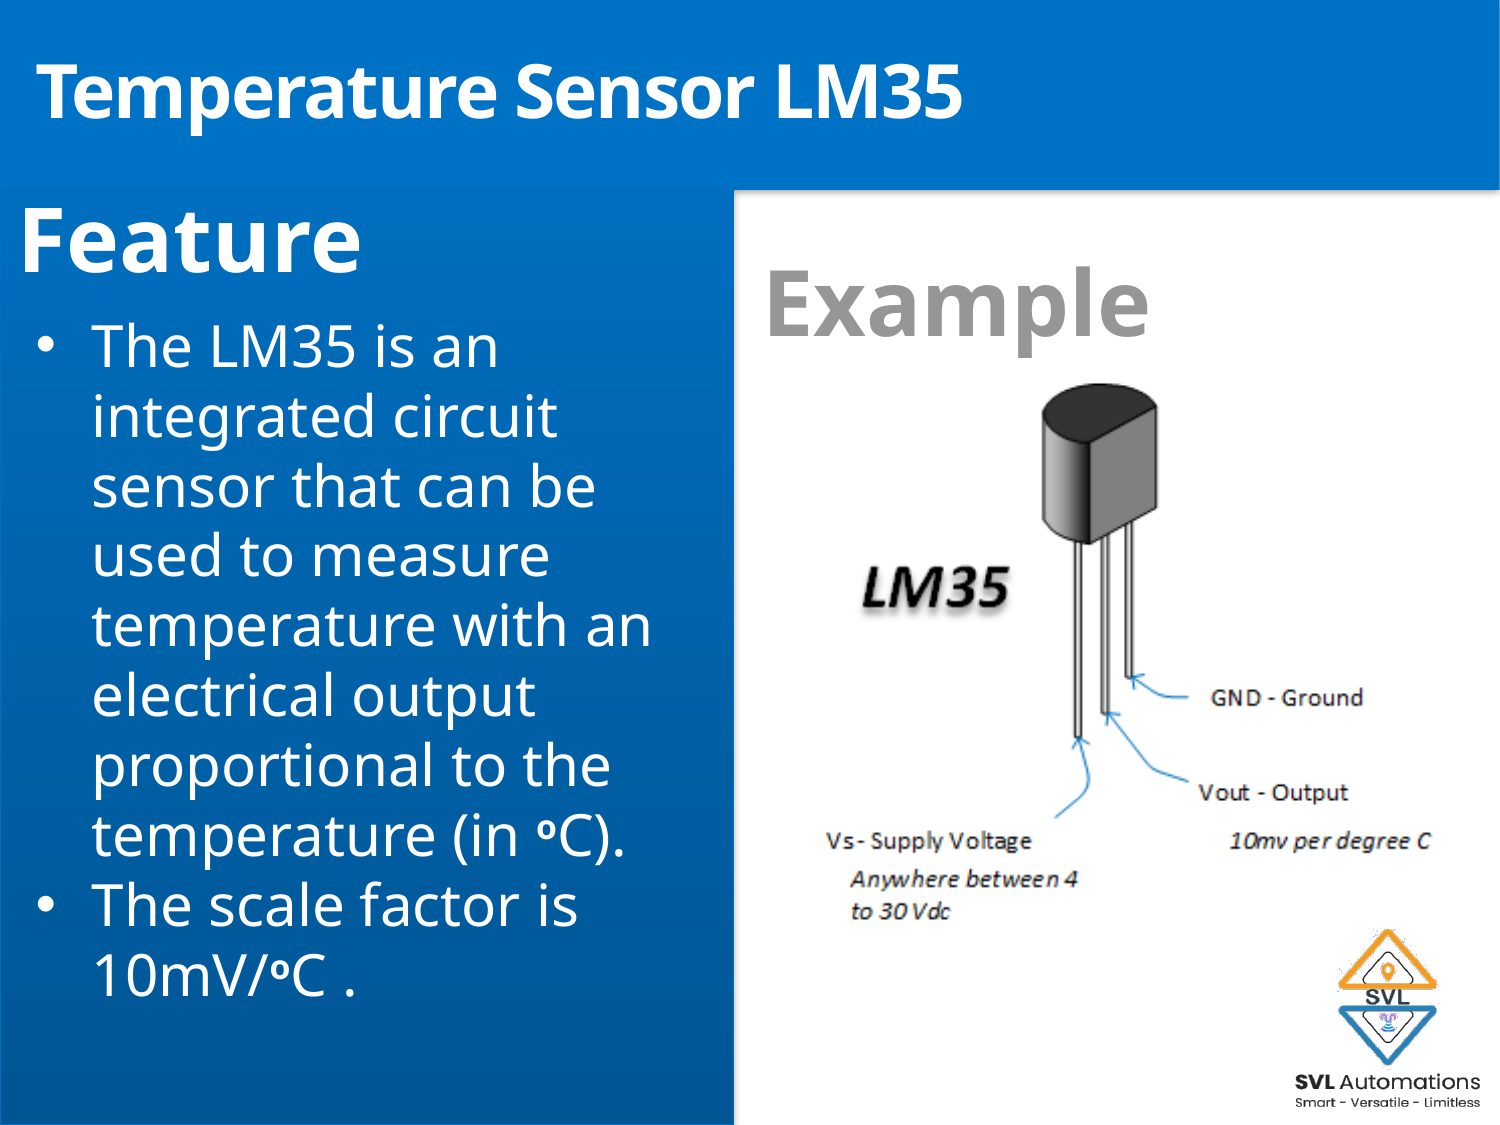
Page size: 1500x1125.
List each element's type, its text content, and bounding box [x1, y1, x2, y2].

text_box Feature [17, 195, 717, 293]
title Temperature Sensor LM35 [35, 53, 1380, 136]
text_box The LM35 is an integrated circuit sensor that can be used to measure temperature with an electrical output proportional to the temperature (in oC). The scale factor is 10mV/oC . [35, 308, 689, 1125]
text_box [0, 188, 734, 1125]
list Example [761, 256, 1425, 357]
picture [811, 382, 1480, 1107]
